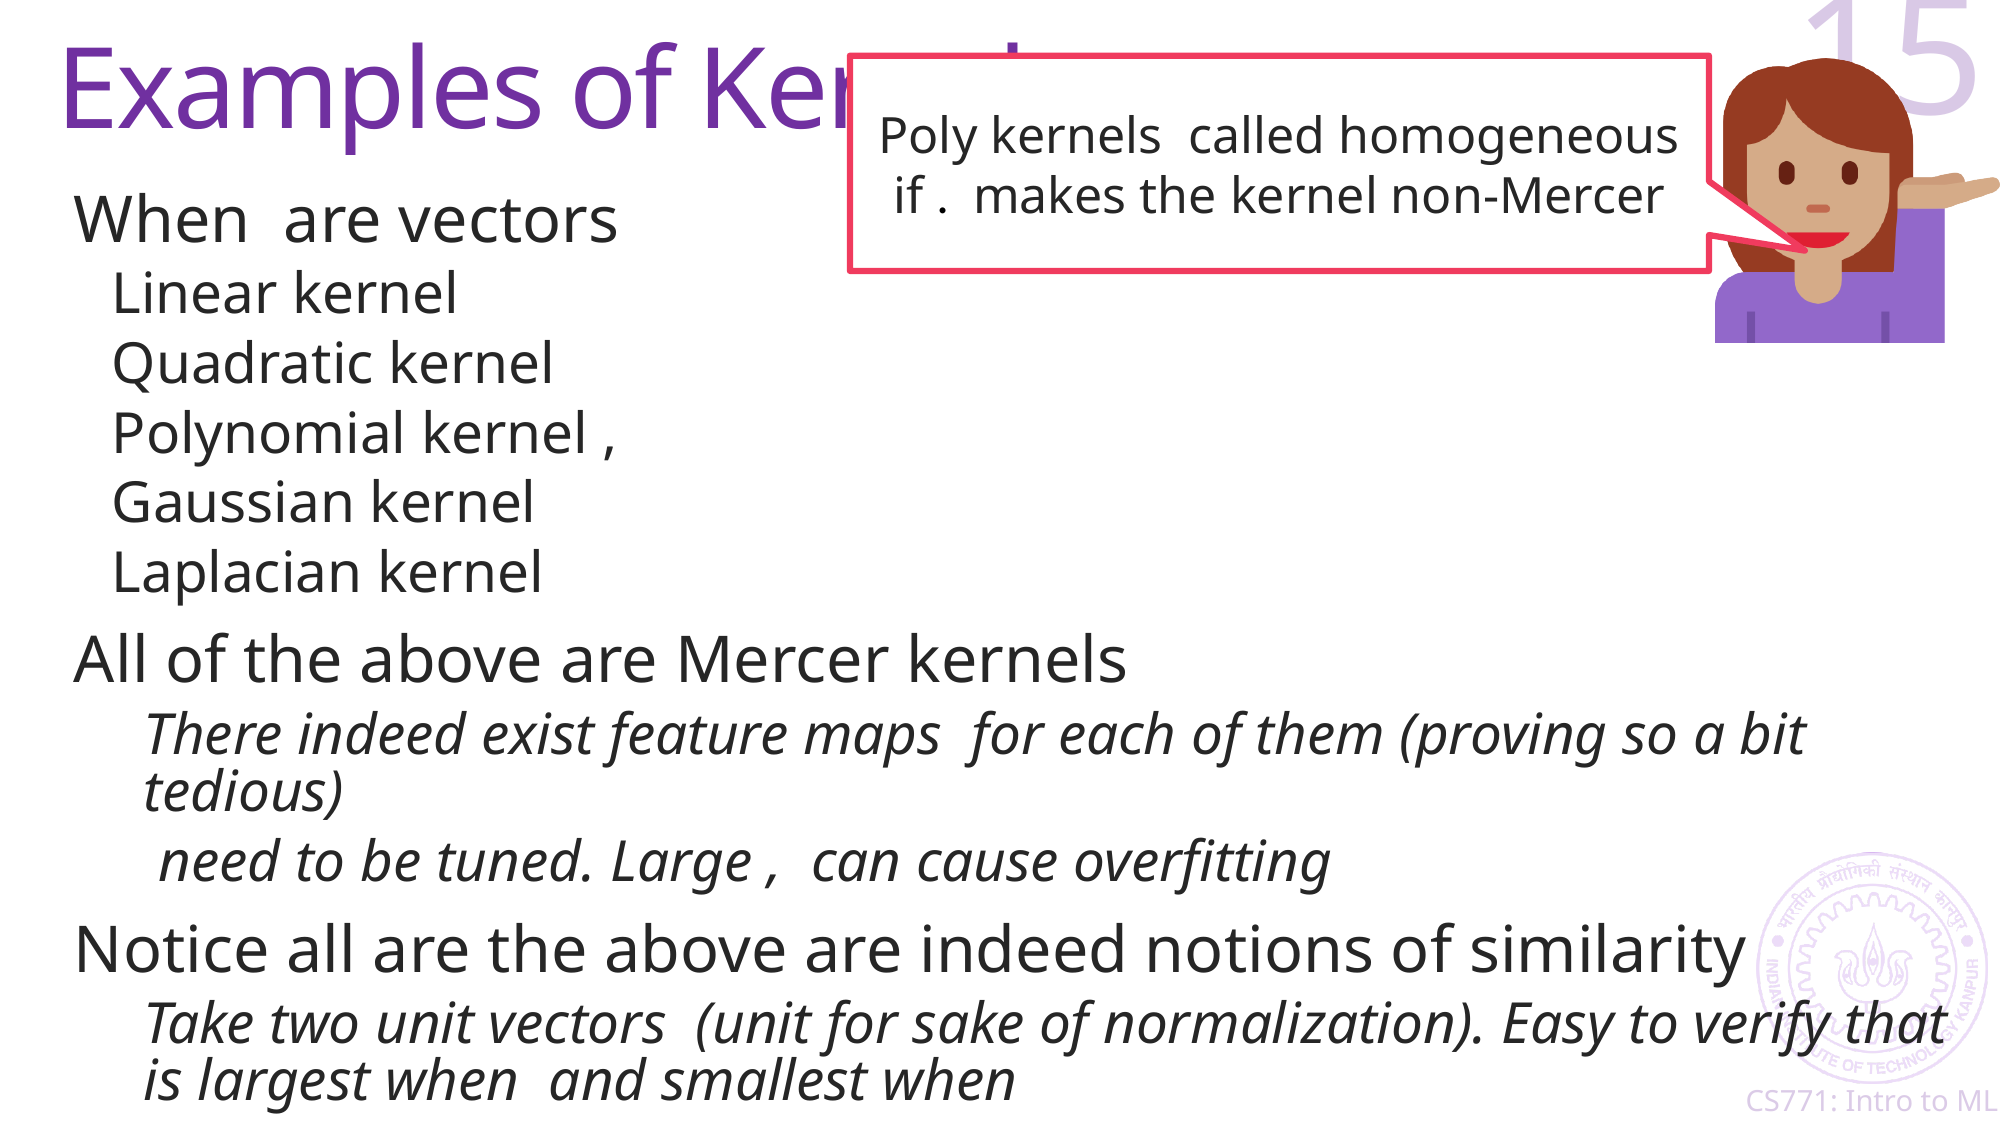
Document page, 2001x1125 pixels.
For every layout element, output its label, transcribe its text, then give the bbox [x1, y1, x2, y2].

picture [1715, 57, 2000, 343]
slide_number 15 [1520, 6, 2000, 181]
title Examples of Kernels [41, 5, 1945, 183]
